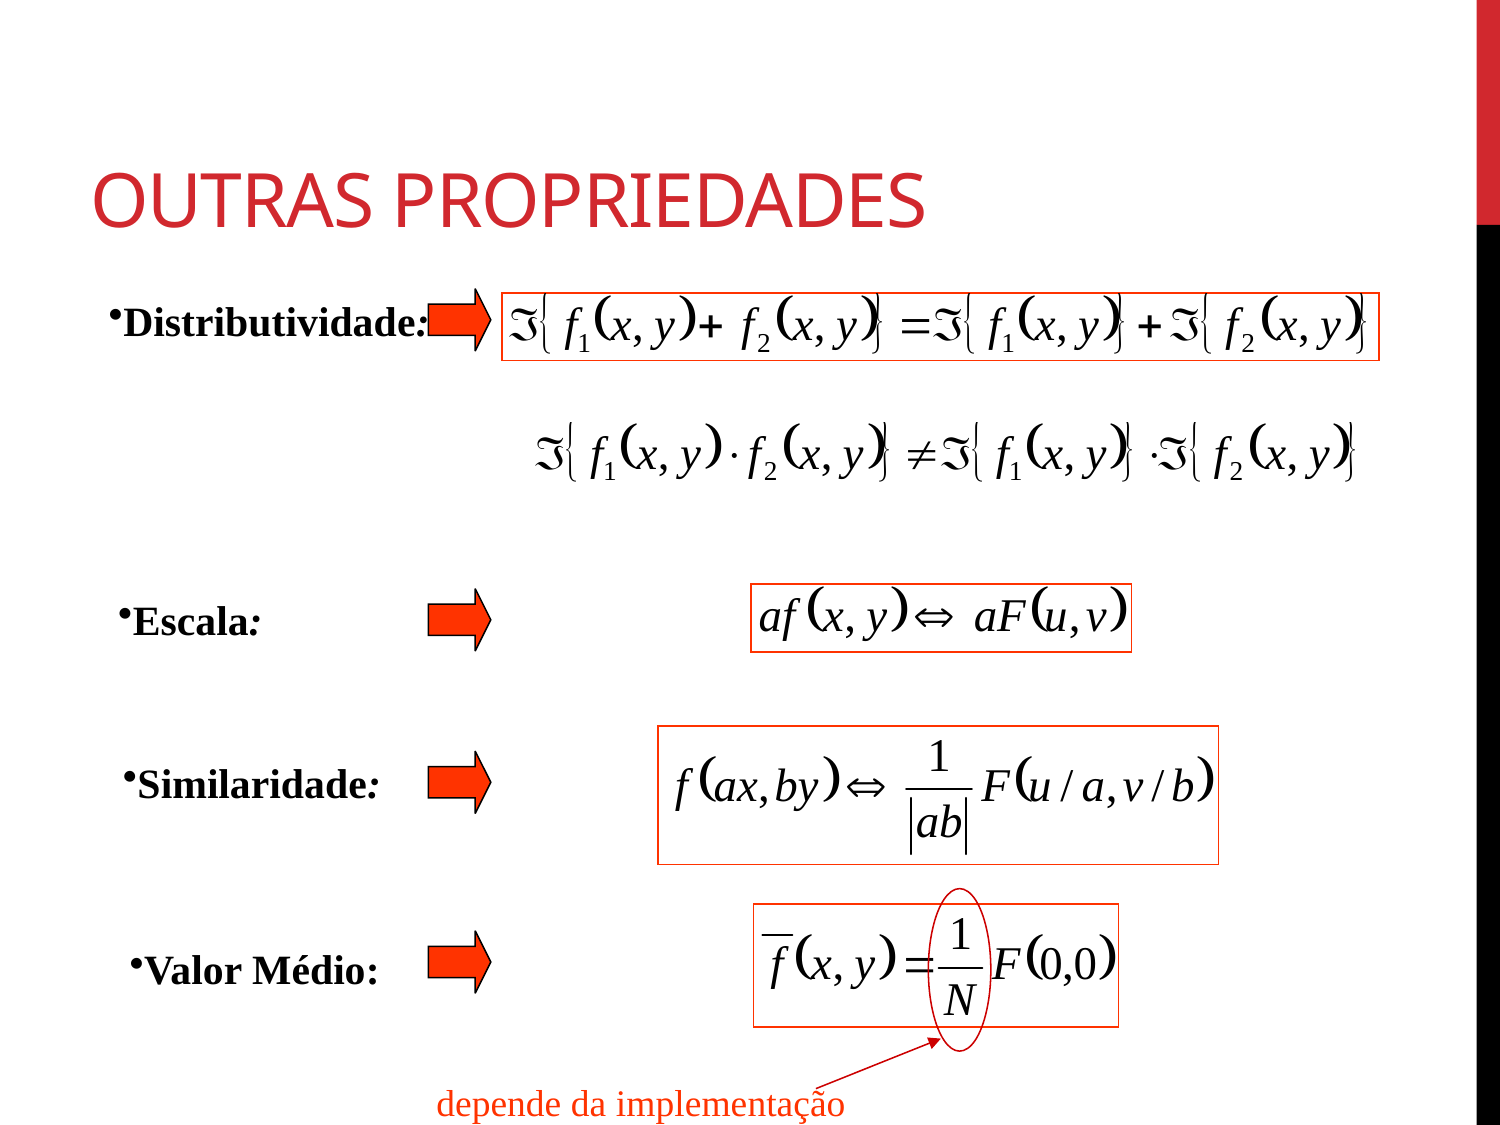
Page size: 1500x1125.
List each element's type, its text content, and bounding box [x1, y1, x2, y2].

text_box [428, 288, 491, 352]
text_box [502, 293, 1379, 361]
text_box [1001, 904, 1119, 1027]
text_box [421, 888, 992, 1125]
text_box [658, 726, 1219, 865]
text_box [428, 751, 491, 814]
title Outras propriedades [75, 25, 1025, 250]
text_box [428, 588, 491, 652]
text_box Similaridade: [108, 749, 396, 815]
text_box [527, 421, 1366, 490]
text_box Distributividade: [93, 287, 445, 353]
text_box Valor Médio: [114, 936, 395, 1001]
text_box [751, 584, 1132, 652]
text_box Escala: [103, 586, 278, 651]
